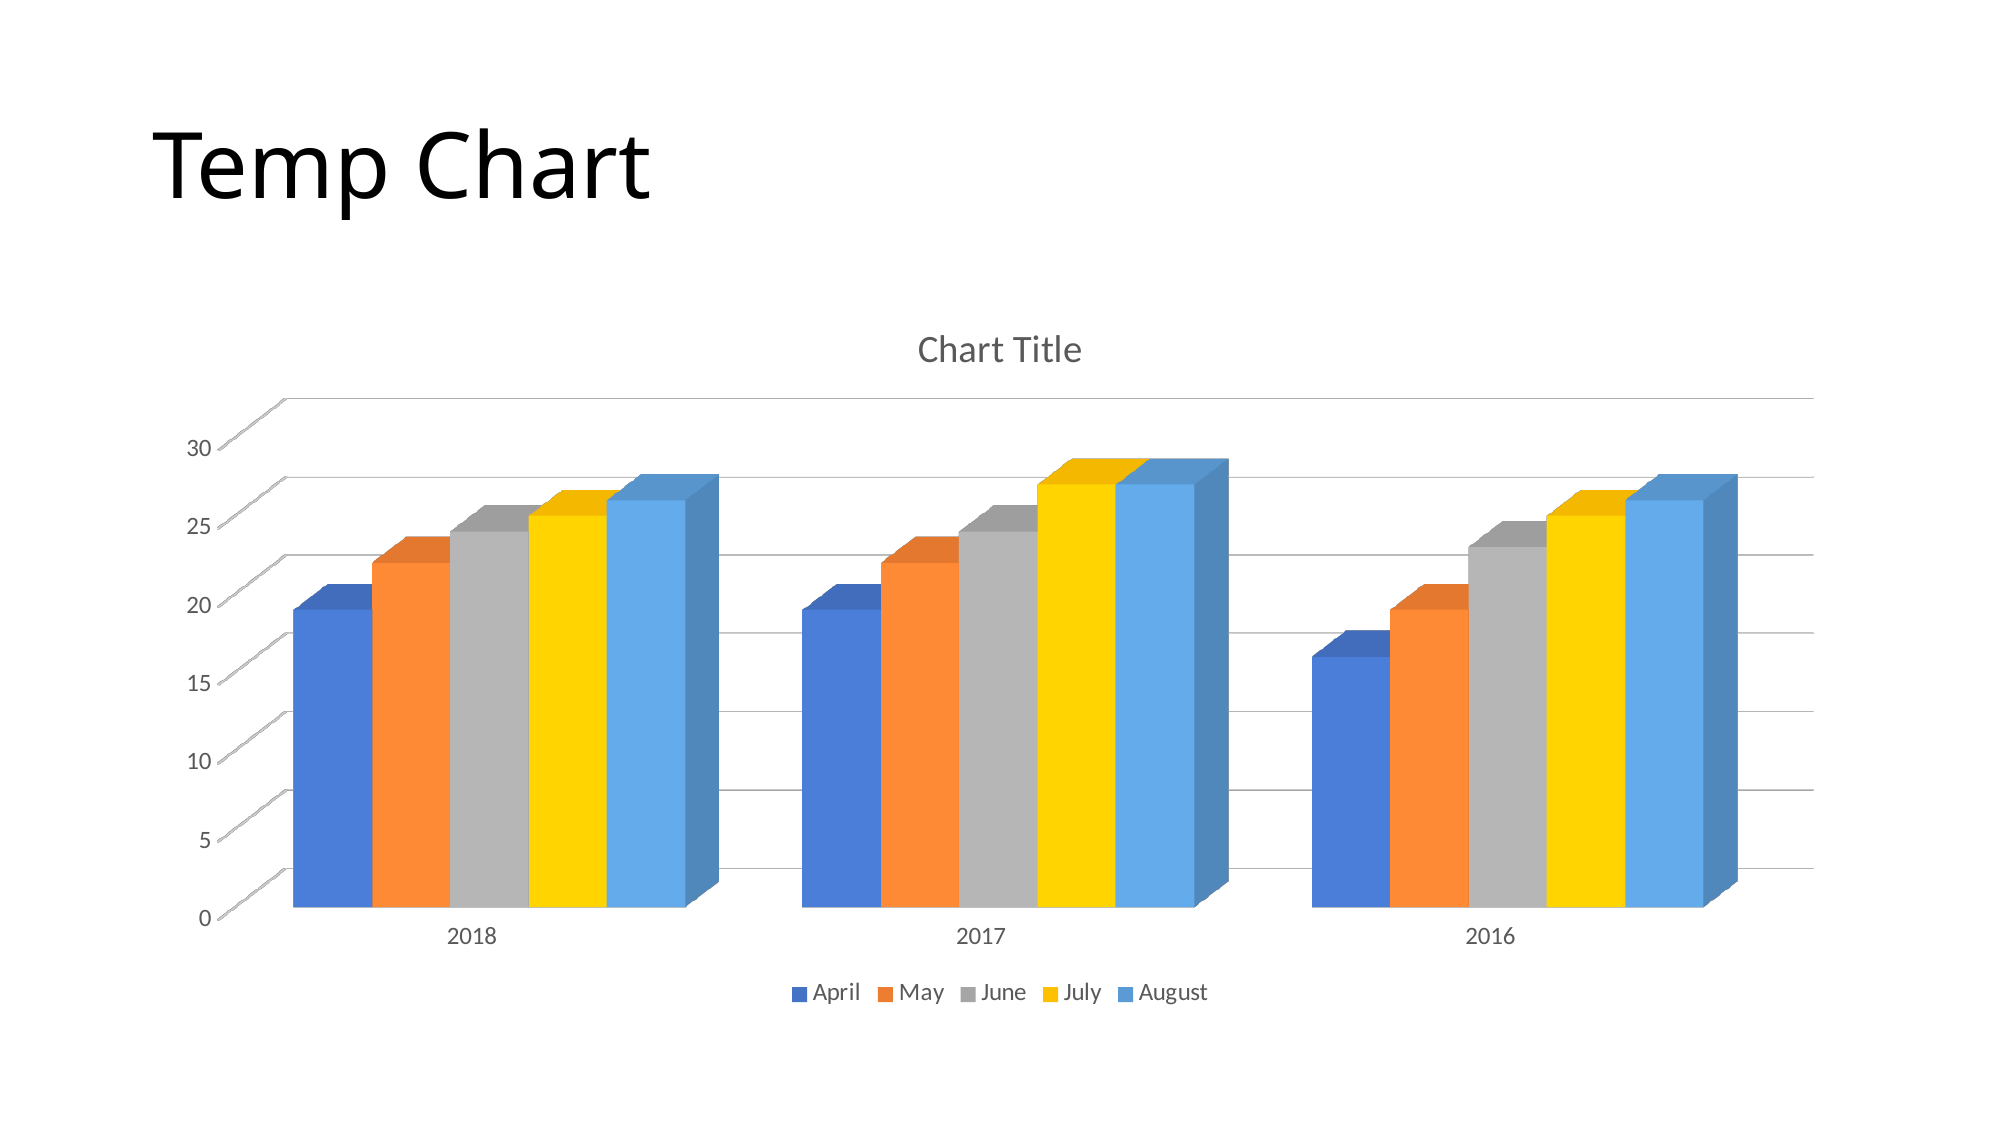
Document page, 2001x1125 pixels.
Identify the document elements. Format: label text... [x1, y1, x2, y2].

chart [137, 299, 1863, 1014]
title Temp Chart [137, 59, 1863, 278]
